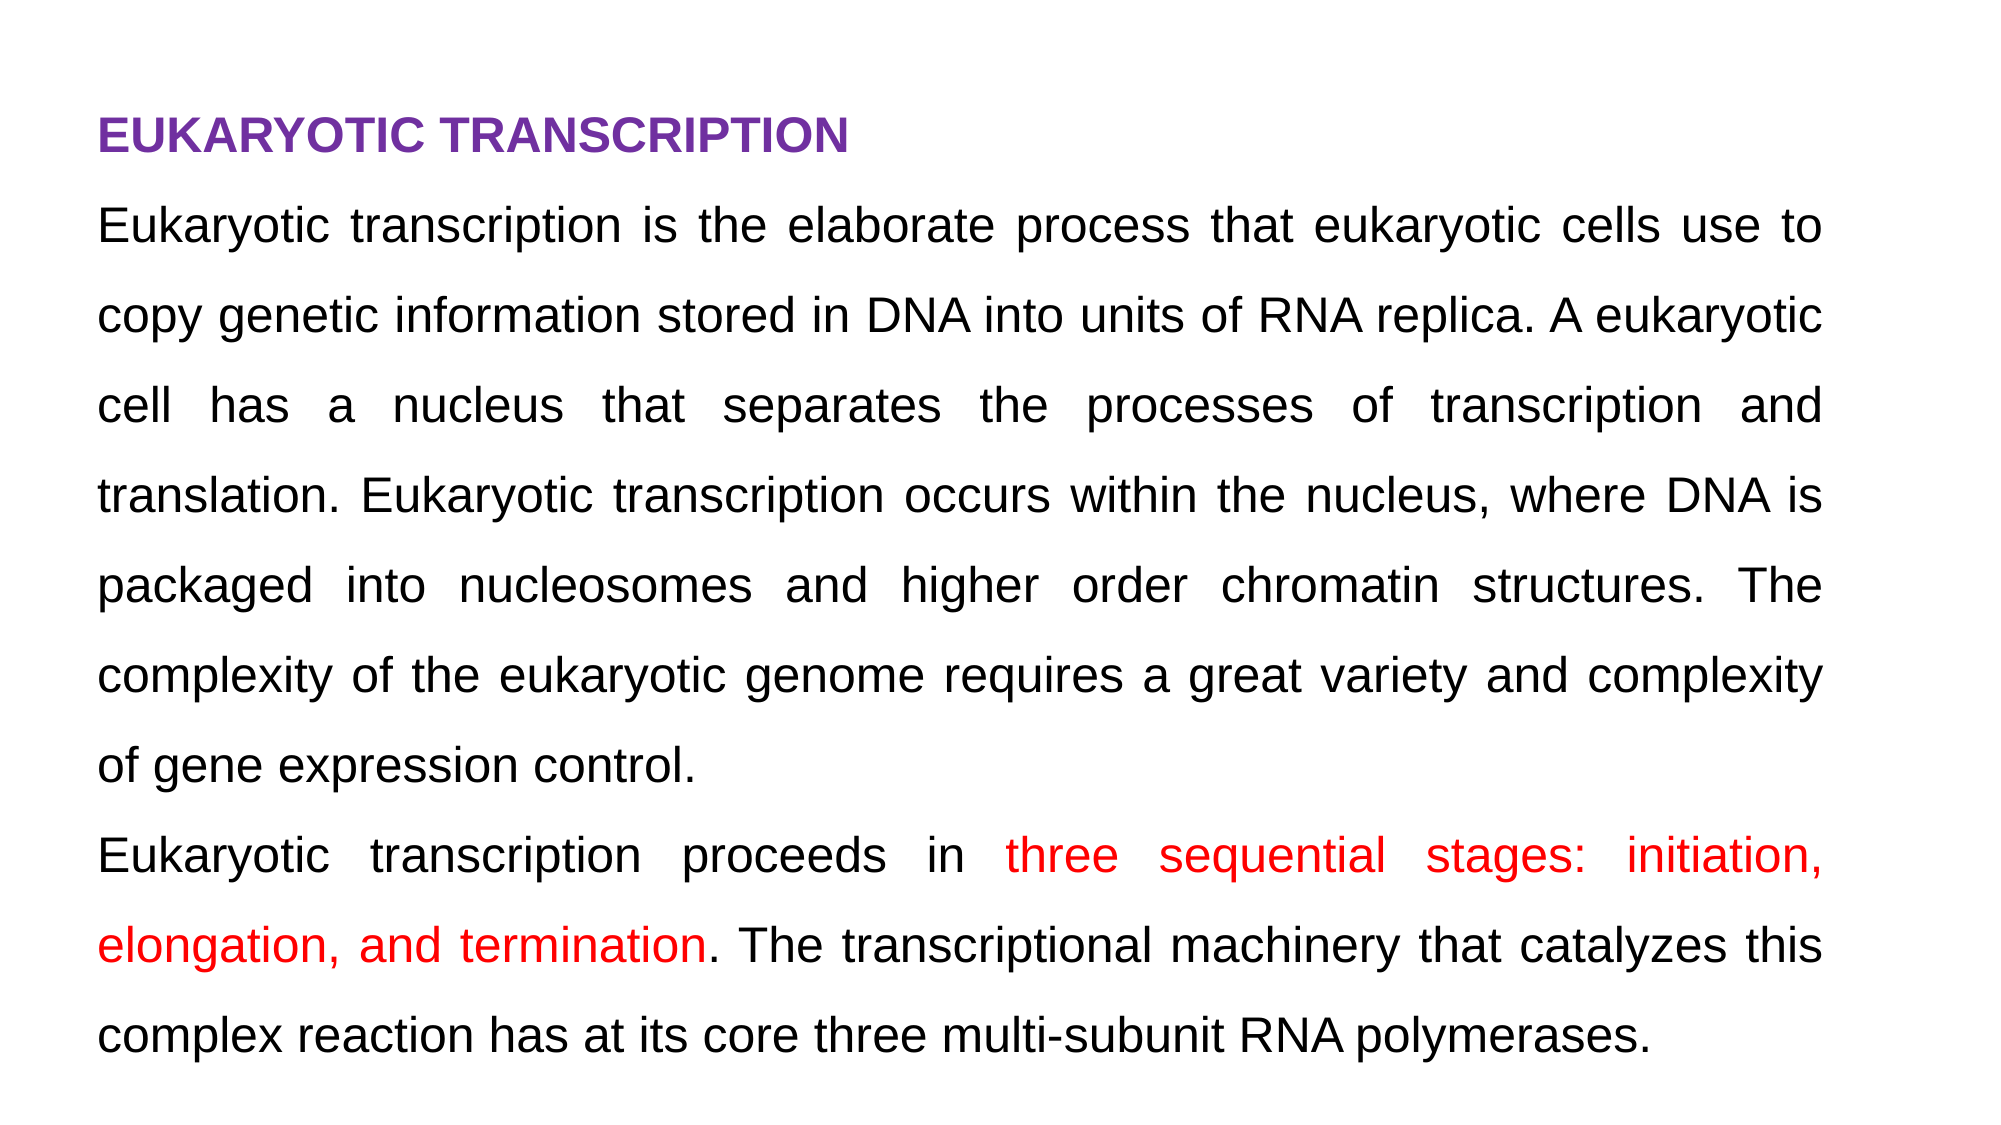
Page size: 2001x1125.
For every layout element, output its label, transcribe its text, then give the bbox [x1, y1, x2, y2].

text_box EUKARYOTIC TRANSCRIPTION Eukaryotic transcription is the elaborate process that eukaryotic cells use to copy genetic information stored in DNA into units of RNA replica. A eukaryotic cell has a nucleus that separates the processes of transcription and translation. Eukaryotic transcription occurs within the nucleus, where DNA is packaged into nucleosomes and higher order chromatin structures. The complexity of the eukaryotic genome requires a great variety and complexity of gene expression control. Eukaryotic transcription proceeds in three sequential stages: initiation, elongation, and termination. The transcriptional machinery that catalyzes this complex reaction has at its core three multi-subunit RNA polymerases. [82, 65, 1839, 1071]
